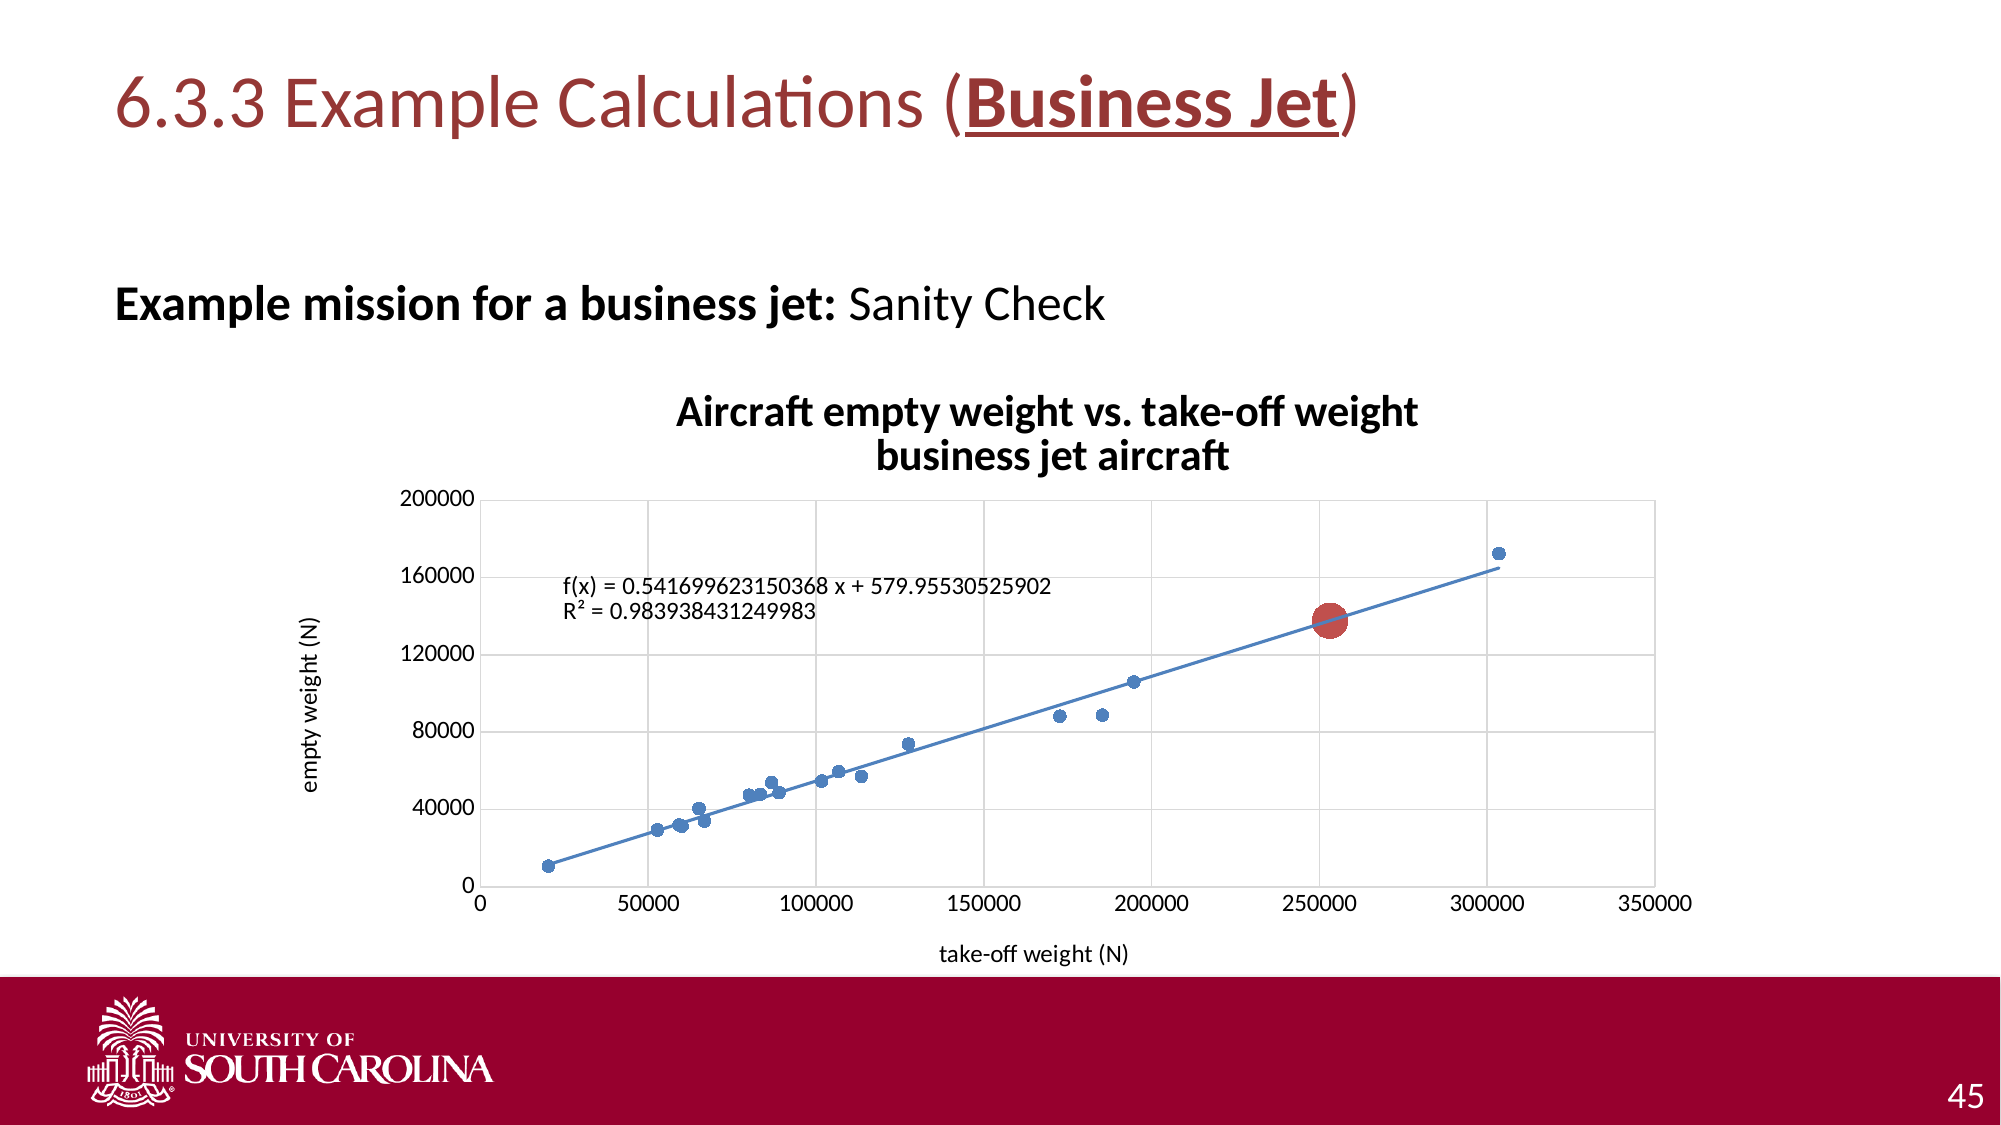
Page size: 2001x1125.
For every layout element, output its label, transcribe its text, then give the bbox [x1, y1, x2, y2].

chart [263, 367, 1737, 992]
list Example mission for a business jet: Sanity Check [99, 262, 1900, 937]
picture [0, 979, 744, 1124]
title 6.3.3 Example Calculations (Business Jet) [99, 45, 1900, 233]
